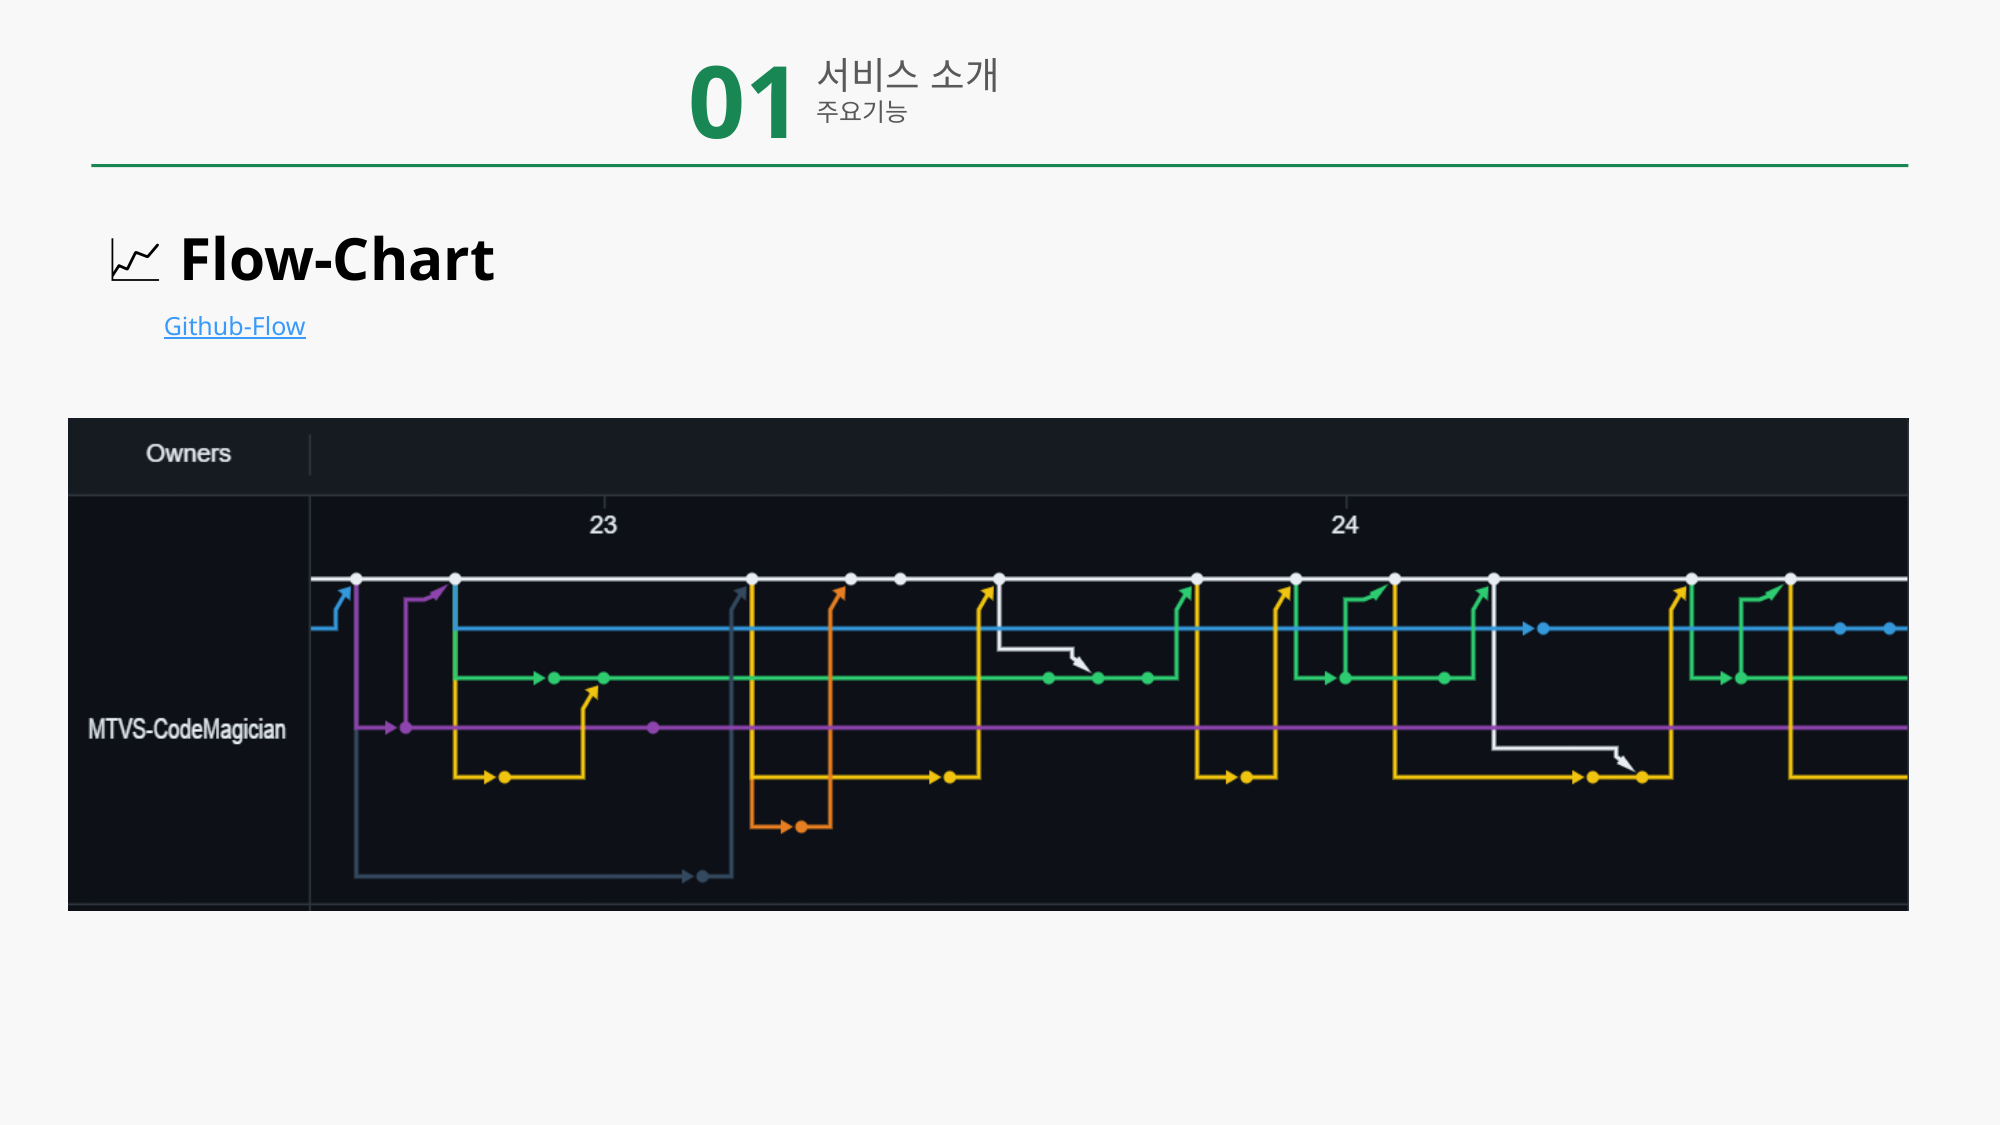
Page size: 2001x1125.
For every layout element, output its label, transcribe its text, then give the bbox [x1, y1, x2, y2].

text_box Github-Flow [148, 302, 674, 352]
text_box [673, 30, 1327, 168]
text_box [1327, 163, 1909, 168]
text_box [90, 163, 673, 168]
picture [68, 418, 1909, 911]
text_box 📈 Flow-Chart [91, 214, 531, 300]
